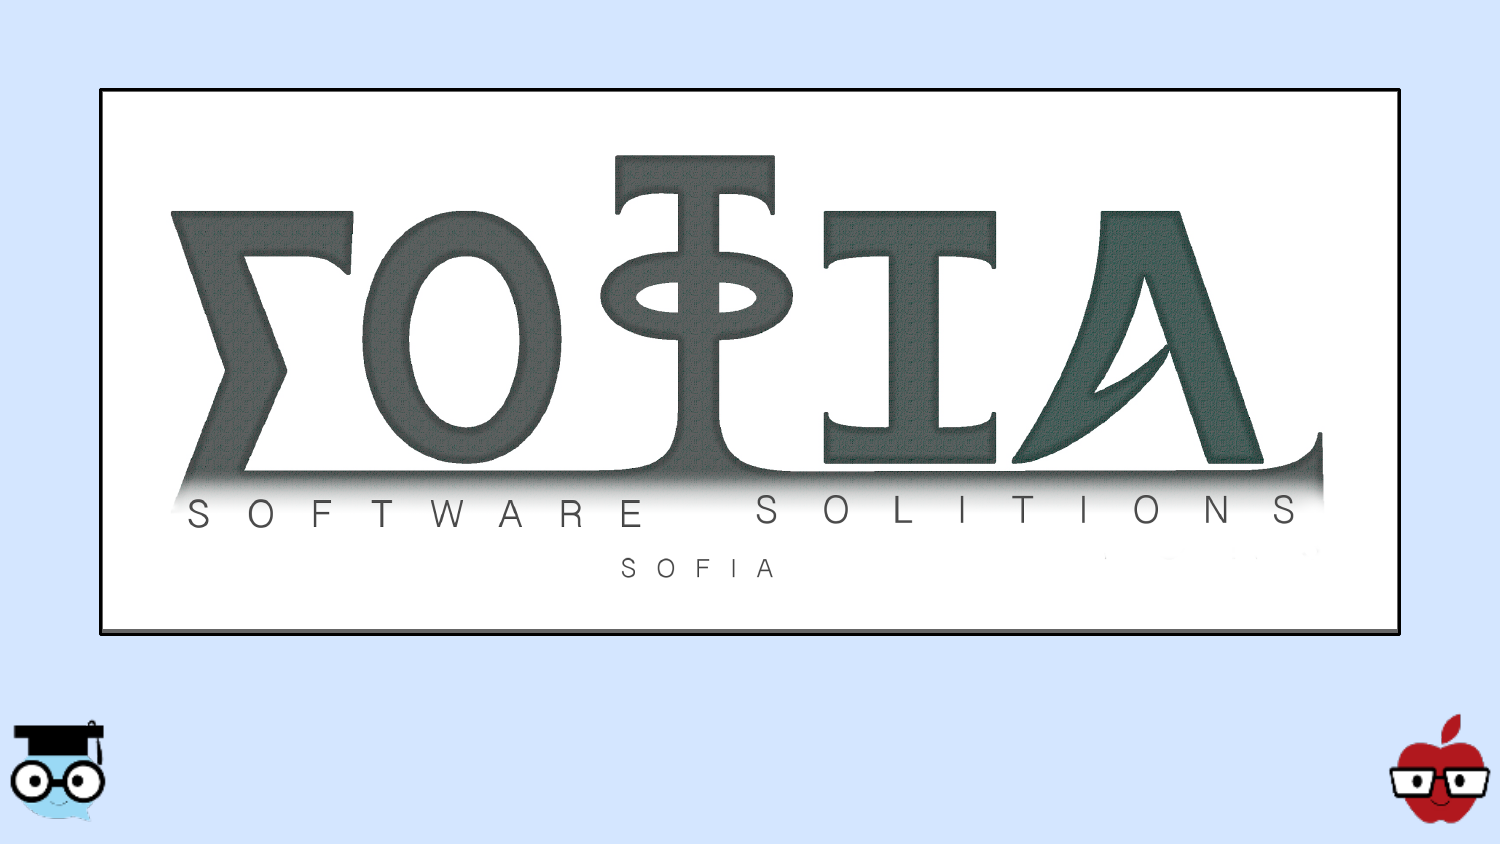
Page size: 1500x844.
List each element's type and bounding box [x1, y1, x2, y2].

picture [1382, 710, 1500, 844]
picture [102, 92, 1398, 630]
picture [0, 710, 118, 844]
text_box [100, 89, 1400, 95]
